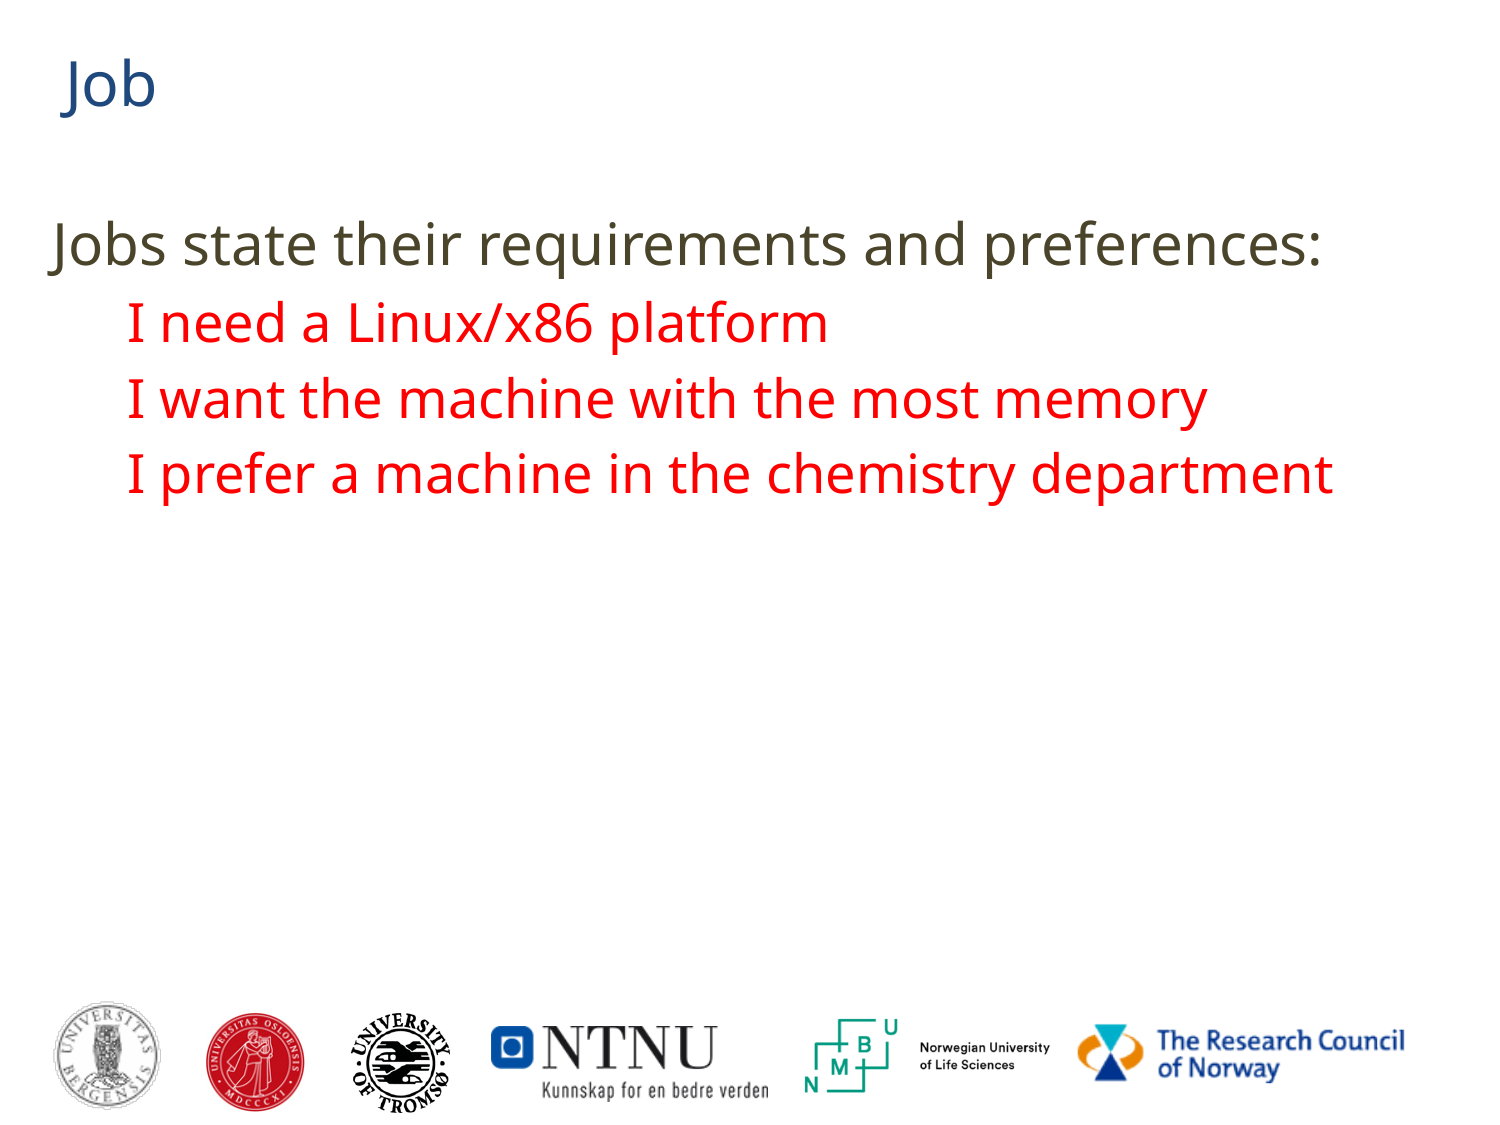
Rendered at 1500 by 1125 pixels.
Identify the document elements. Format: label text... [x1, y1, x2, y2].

picture [1076, 1010, 1464, 1100]
picture [205, 1010, 306, 1113]
list Jobs state their requirements and preferences: I need a Linux/x86 platform I want the machine with the most memory I prefer a machine in the chemistry department [37, 200, 1425, 950]
picture [801, 1015, 1052, 1096]
picture [491, 1026, 768, 1102]
picture [51, 999, 164, 1113]
picture [351, 1013, 450, 1113]
title Job [50, 12, 1063, 150]
